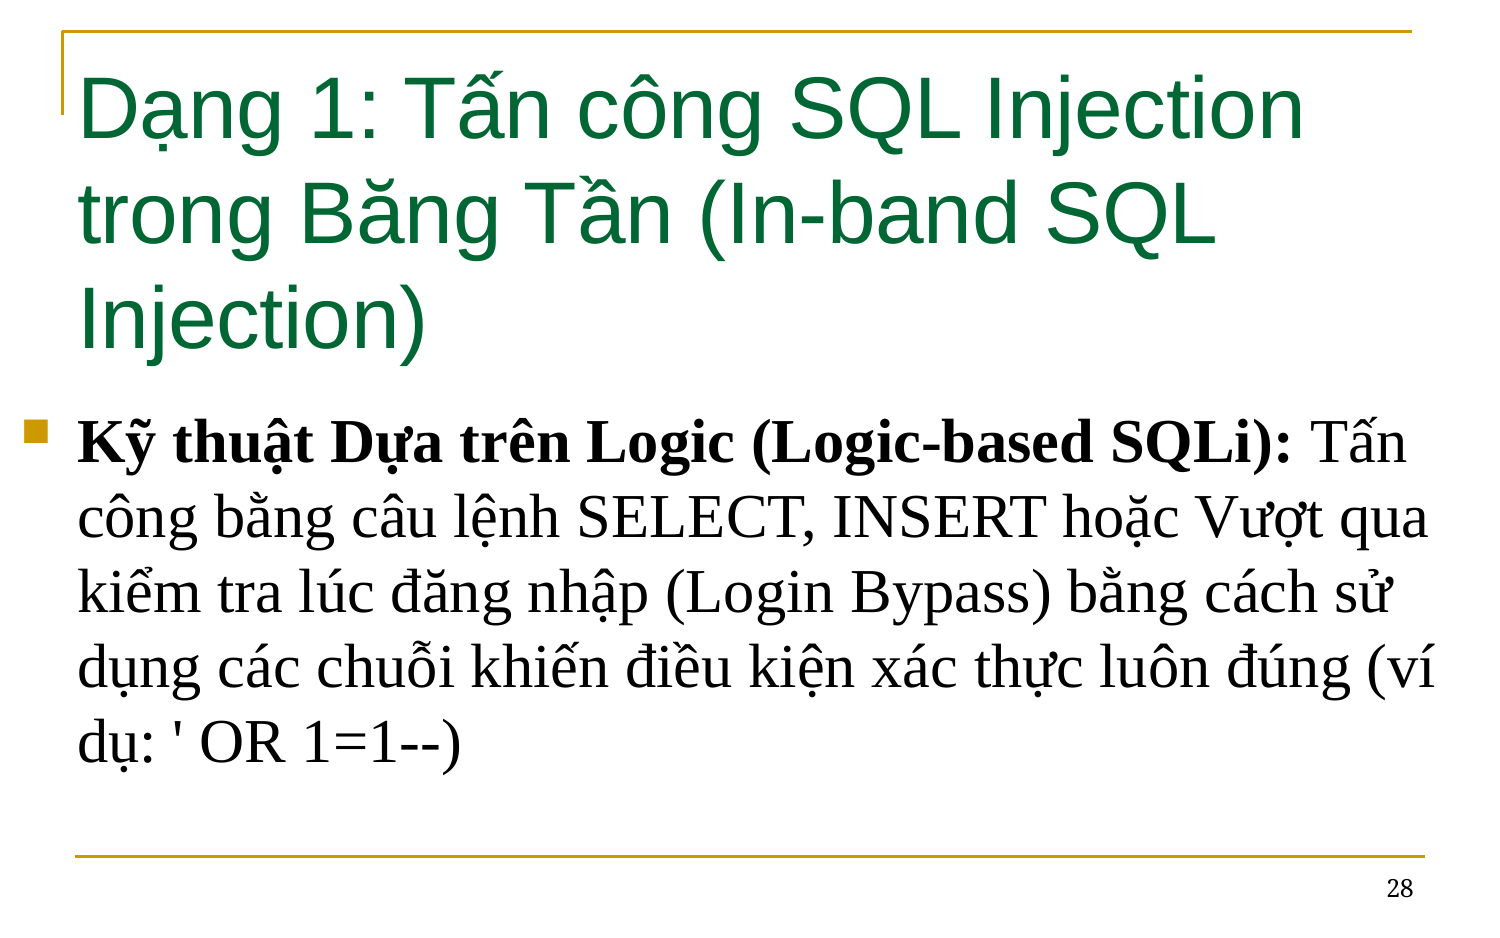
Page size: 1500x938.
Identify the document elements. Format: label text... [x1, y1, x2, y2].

text_box Kỹ thuật Dựa trên Logic (Logic-based SQLi): Tấn công bằng câu lệnh SELECT, INSERT hoặc Vượt qua kiểm tra lúc đăng nhập (Login Bypass) bằng cách sử dụng các chuỗi khiến điều kiện xác thực luôn đúng (ví dụ: ' OR 1=1--) [18, 382, 1482, 775]
slide_number 28 [1380, 878, 1419, 938]
title Dạng 1: Tấn công SQL Injection trong Băng Tần (In-band SQL Injection) [75, 48, 1500, 576]
